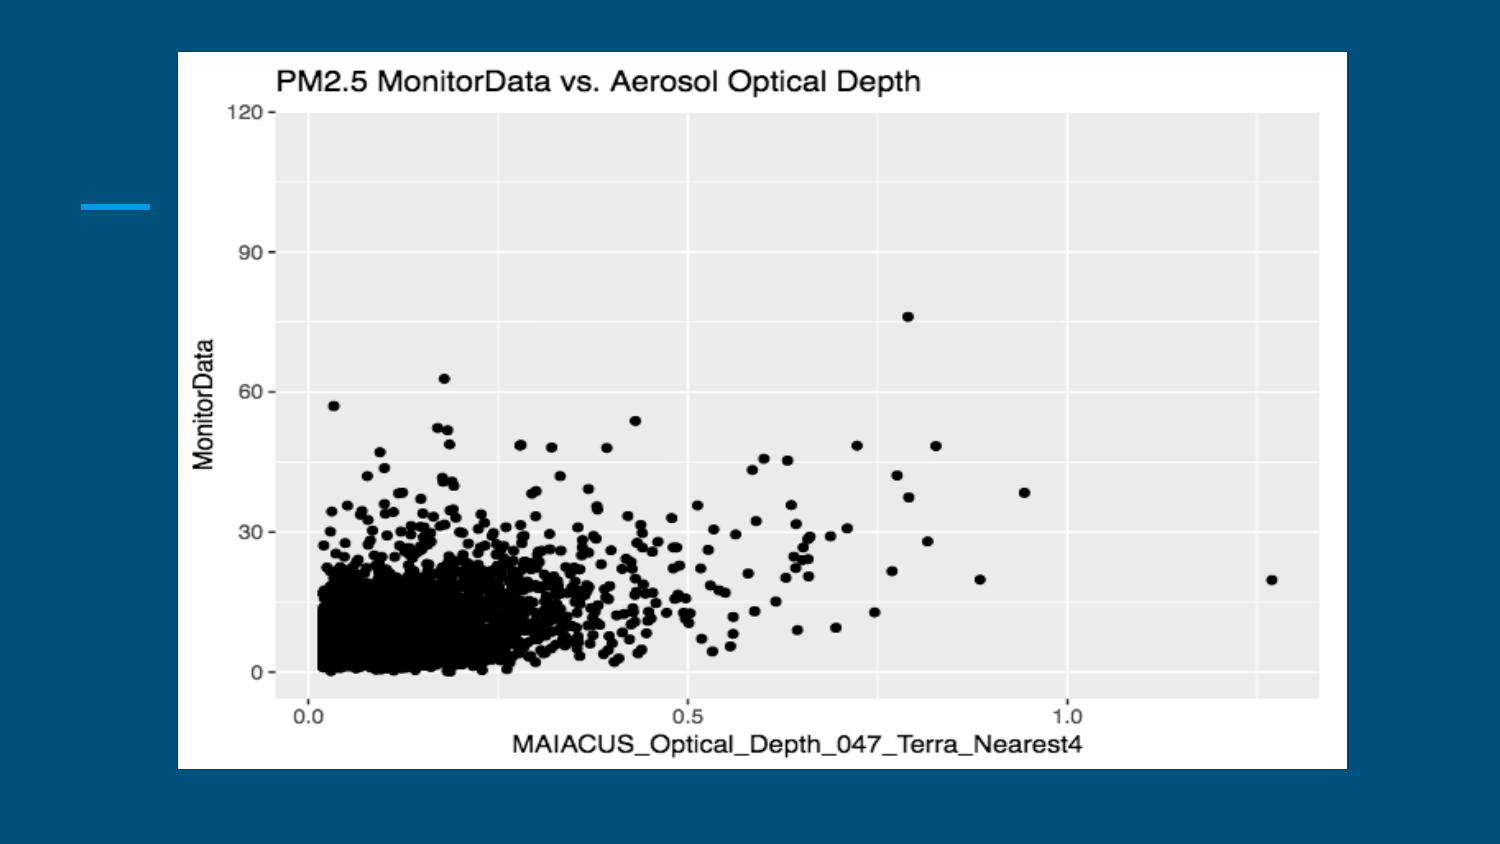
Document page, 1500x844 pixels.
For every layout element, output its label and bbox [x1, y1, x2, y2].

picture [178, 52, 1348, 769]
